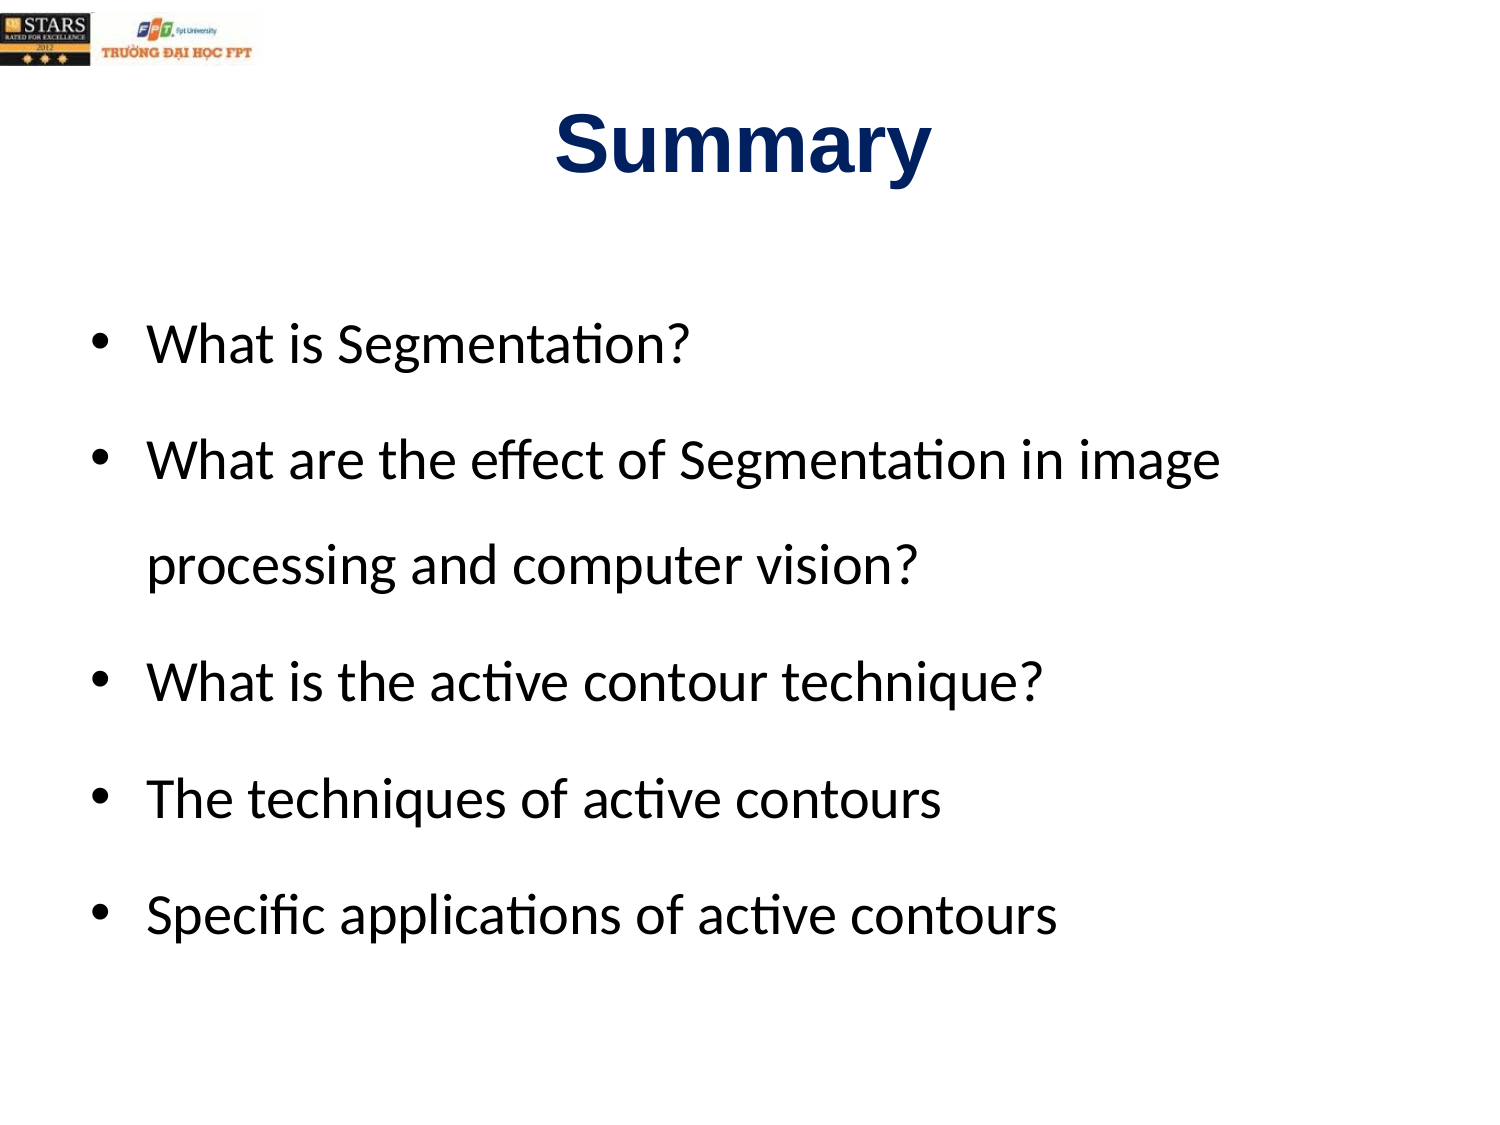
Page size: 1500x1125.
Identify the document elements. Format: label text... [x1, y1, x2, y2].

picture [0, 12, 263, 66]
list What is Segmentation? What are the effect of Segmentation in image processing and computer vision? What is the active contour technique? The techniques of active contours Specific applications of active contours [75, 262, 1425, 1005]
title Summary [37, 45, 1450, 233]
